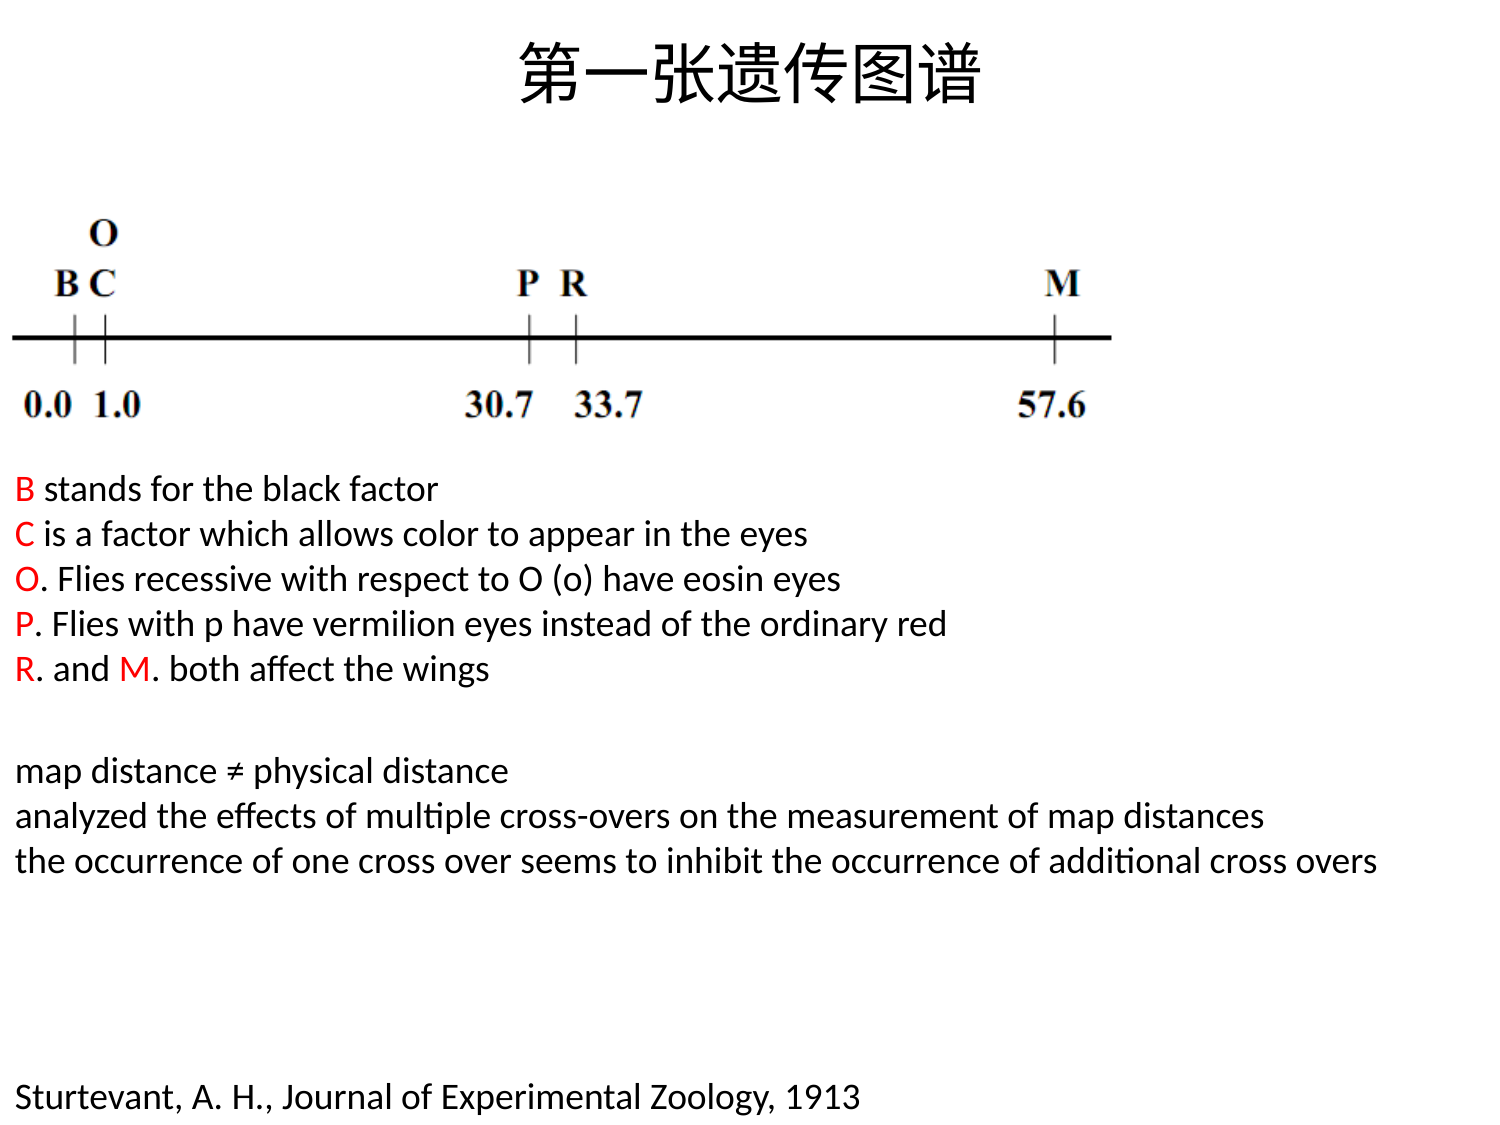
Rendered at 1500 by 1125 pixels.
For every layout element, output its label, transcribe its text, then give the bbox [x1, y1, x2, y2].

title 第一张遗传图谱 [75, 19, 1425, 126]
text_box B stands for the black factor C is a factor which allows color to appear in the eyes O. Flies recessive with respect to O (o) have eosin eyes P. Flies with p have vermilion eyes instead of the ordinary red R. and M. both affect the wings [0, 456, 1032, 697]
picture [0, 210, 1118, 430]
text_box Sturtevant, A. H., Journal of Experimental Zoology, 1913 [0, 1064, 1500, 1125]
text_box map distance ≠ physical distance analyzed the effects of multiple cross-overs on the measurement of map distances the occurrence of one cross over seems to inhibit the occurrence of additional cross overs [0, 738, 1442, 888]
